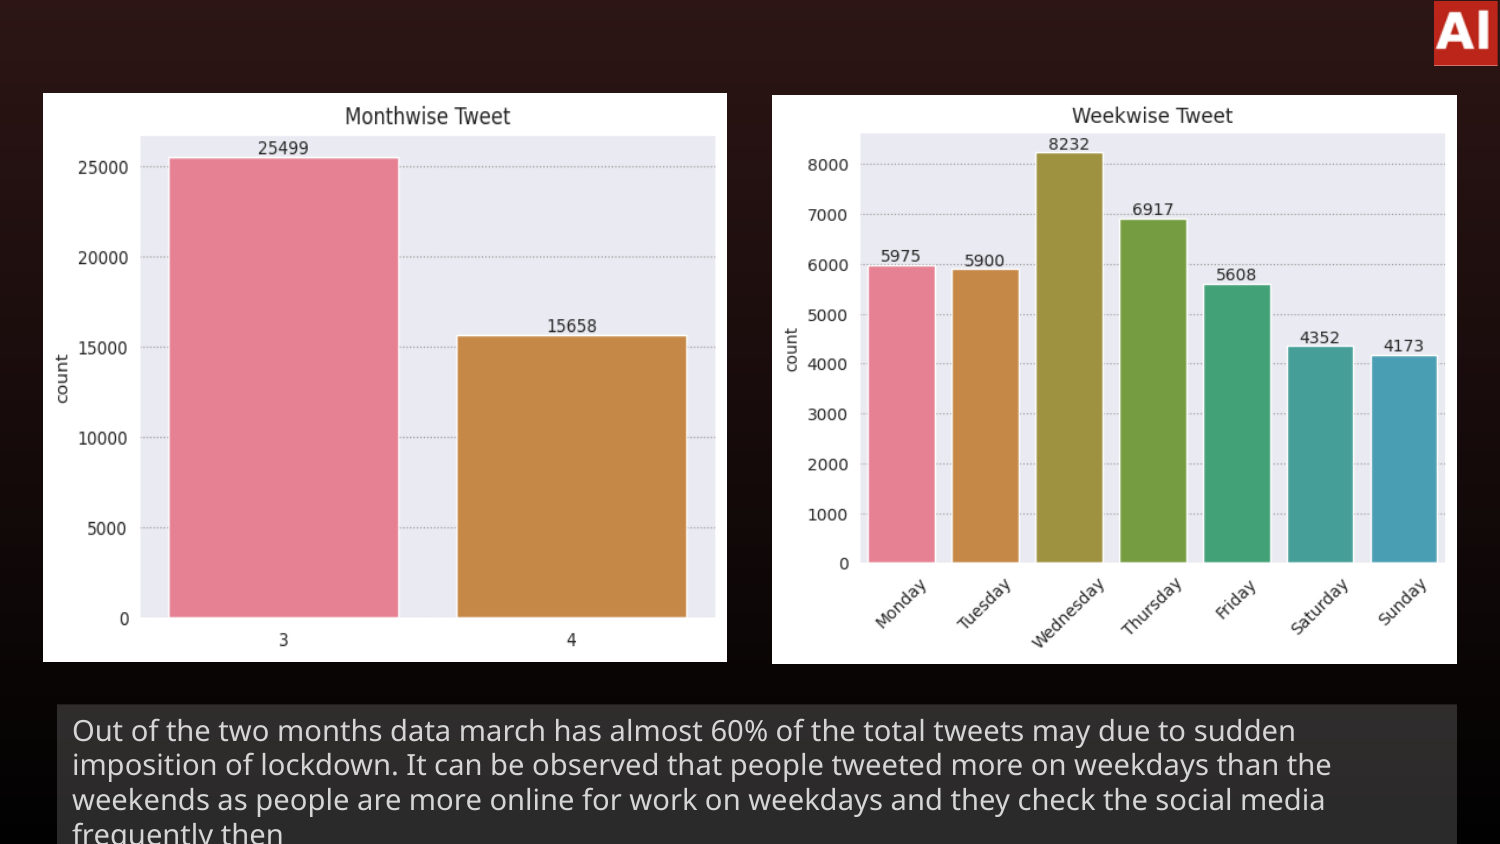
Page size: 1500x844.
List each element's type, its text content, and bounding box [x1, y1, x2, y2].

picture [1433, 0, 1498, 66]
picture [772, 95, 1458, 665]
picture [42, 93, 728, 662]
text_box Out of the two months data march has almost 60% of the total tweets may due to sudden imposition of lockdown. It can be observed that people tweeted more on weekdays than the weekends as people are more online for work on weekdays and they check the social media frequently then [57, 704, 1457, 844]
